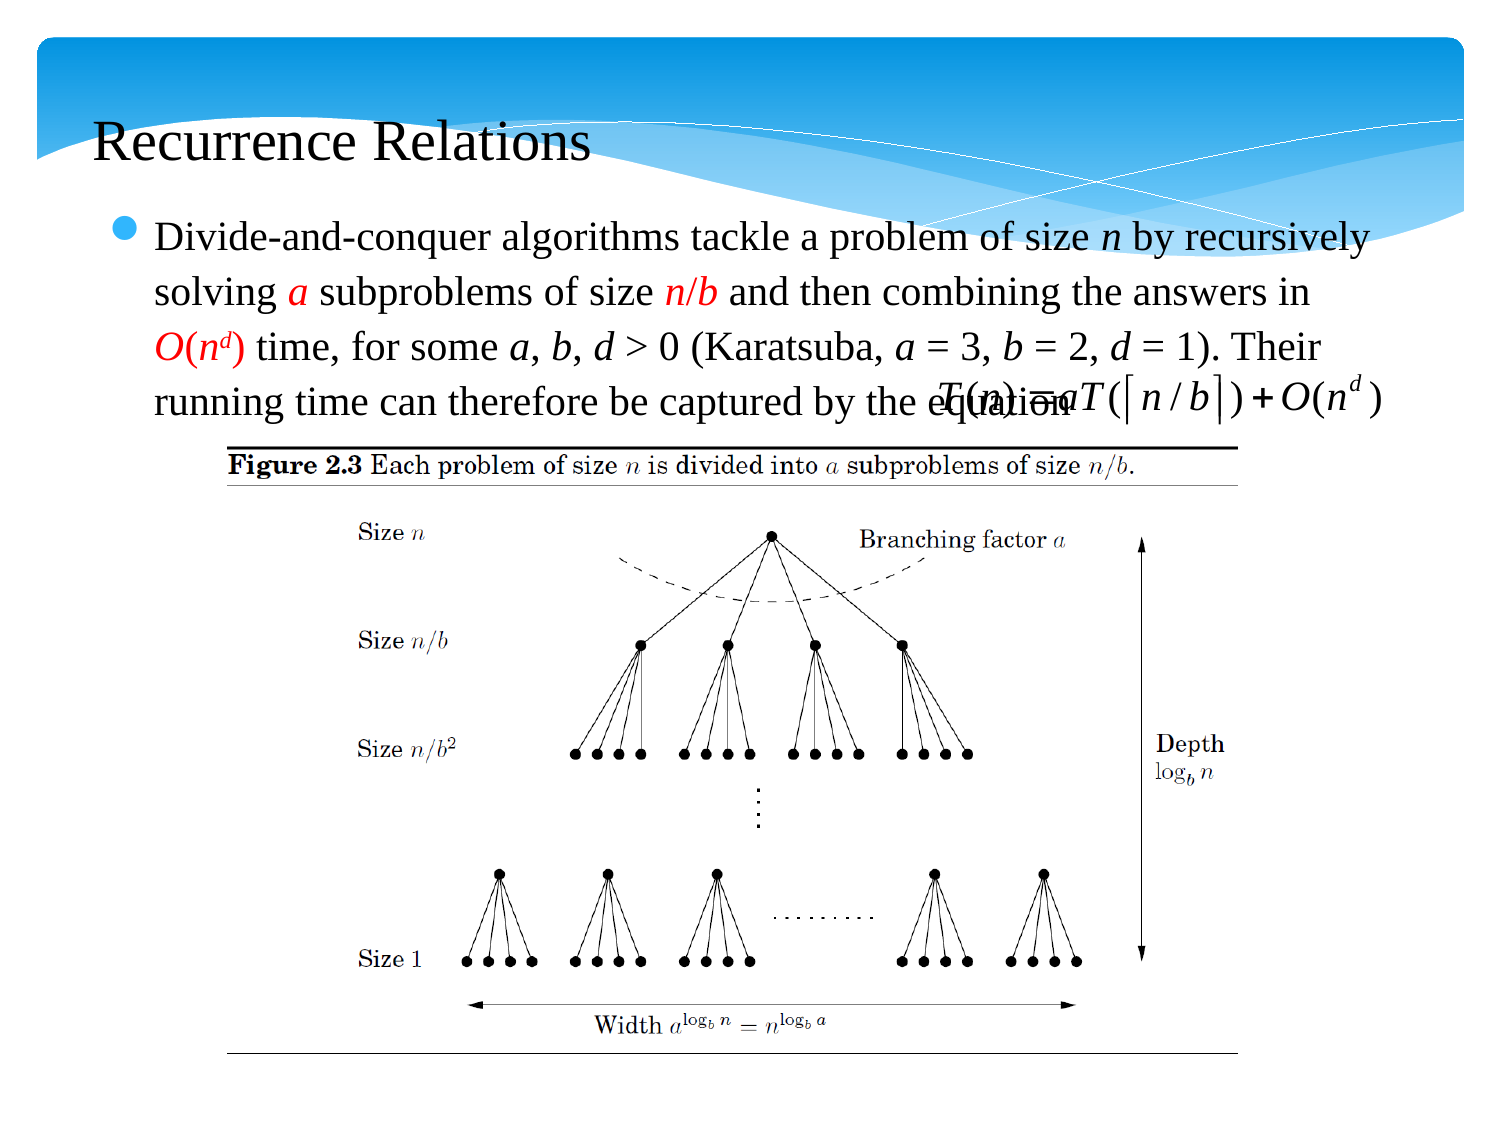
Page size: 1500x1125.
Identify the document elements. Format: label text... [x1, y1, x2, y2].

text_box Recurrence Relations [77, 78, 1428, 197]
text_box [935, 368, 1386, 429]
picture [218, 439, 1245, 1059]
text_box Divide-and-conquer algorithms tackle a problem of size n by recursively solving a subproblems of size n/b and then combining the answers in O(nd) time, for some a, b, d > 0 (Karatsuba, a = 3, b = 2, d = 1). Their running time can therefore be captured by the equation [94, 197, 1412, 1059]
